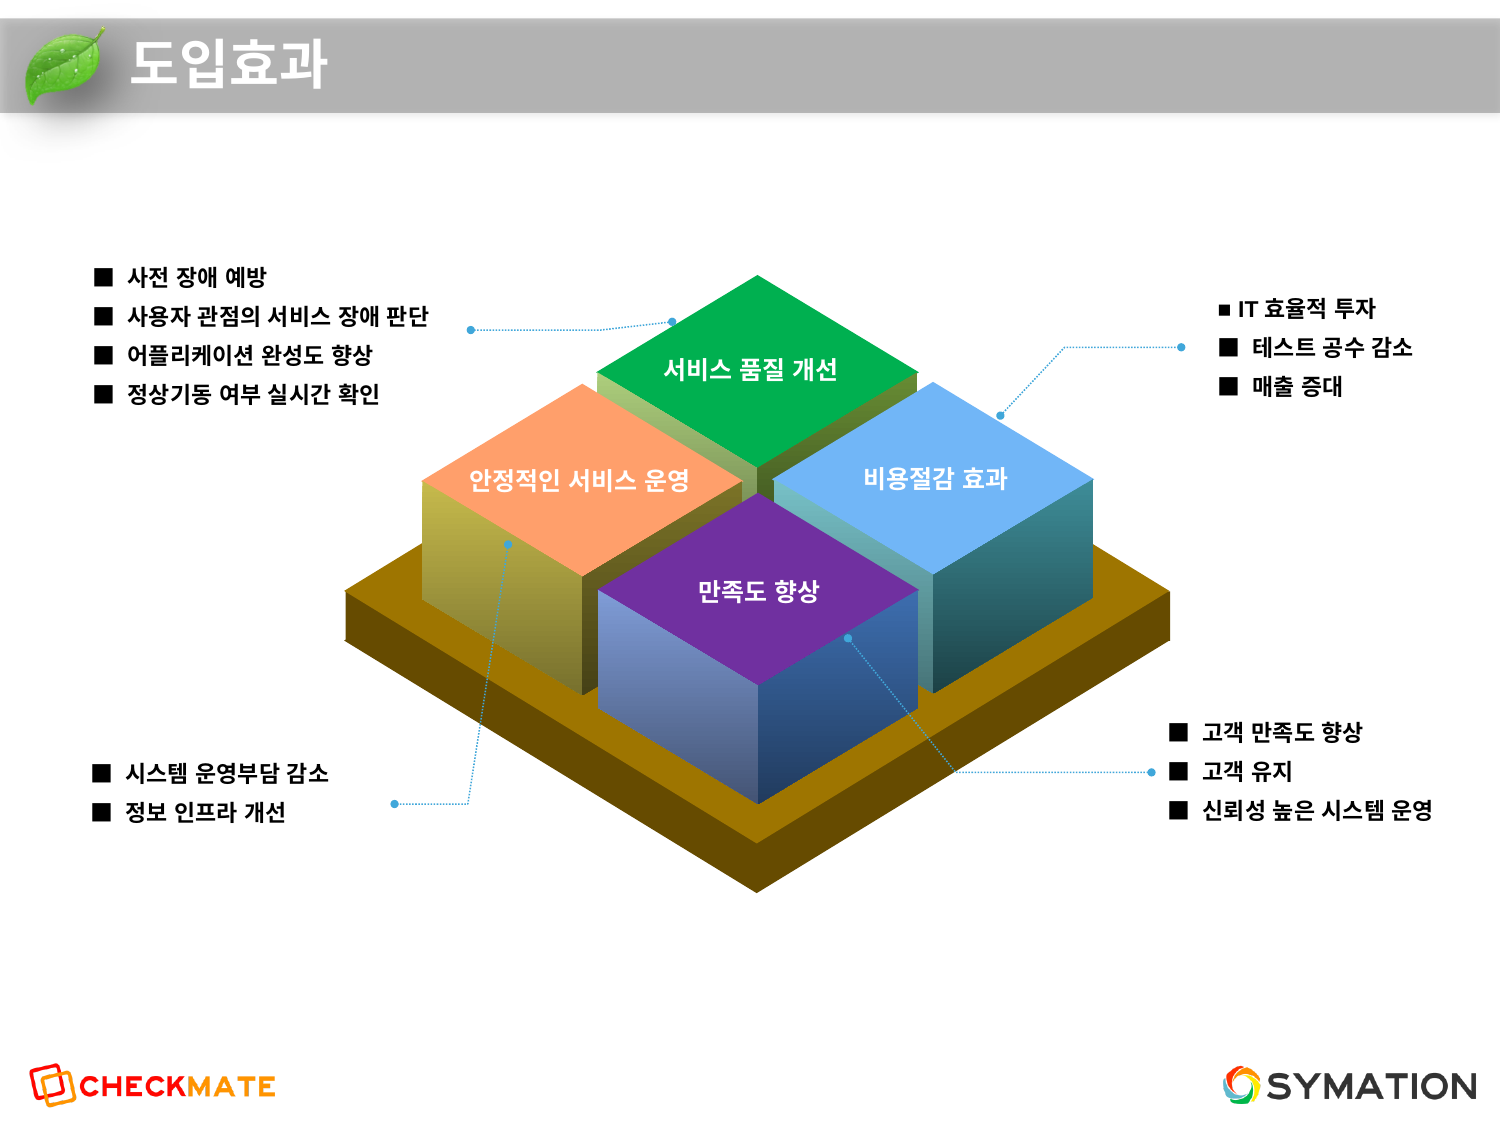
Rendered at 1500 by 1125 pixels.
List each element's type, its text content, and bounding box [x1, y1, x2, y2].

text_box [343, 338, 1171, 894]
text_box ■ IT효율적 투자 ■ 테스트 공수 감소 ■ 매출 증대 [1201, 286, 1471, 408]
text_box ■ 고객 만족도 향상 ■ 고객 유지 ■ 신뢰성 높은 시스템 운영 [1175, 711, 1483, 833]
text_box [595, 274, 920, 491]
text_box ■ 사전 장애 예방 ■ 사용자 관점의 서비스 장애 판단 ■ 어플리케이션 완성도 향상 ■ 정상기동 여부 실시간 확인 [76, 255, 471, 455]
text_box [420, 383, 744, 696]
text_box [596, 492, 920, 805]
text_box ■ 시스템 운영부담 감소 ■ 정보 인프라 개선 [74, 751, 338, 834]
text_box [771, 381, 1095, 694]
text_box [466, 325, 590, 335]
picture [23, 23, 111, 110]
title 도입효과 [114, 30, 1500, 108]
text_box [1175, 343, 1186, 352]
picture [1217, 1062, 1482, 1108]
picture [23, 1056, 283, 1114]
